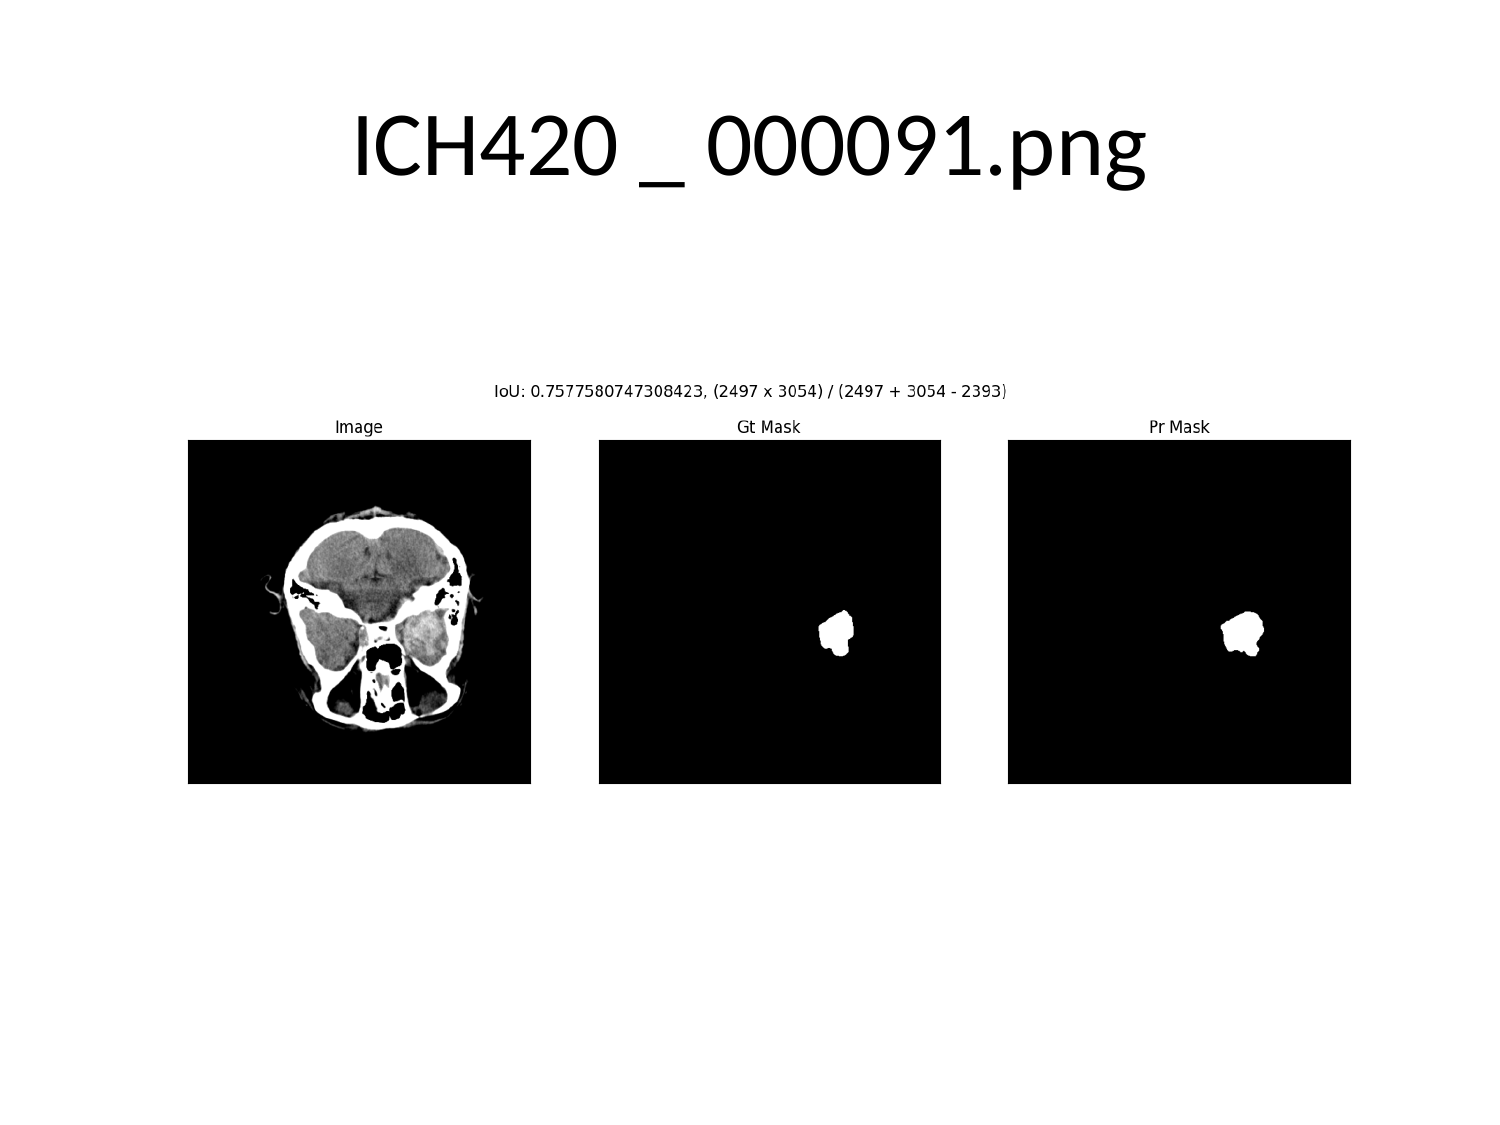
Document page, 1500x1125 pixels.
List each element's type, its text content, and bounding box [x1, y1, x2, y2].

picture [0, 374, 1500, 844]
title ICH420 _ 000091.png [75, 45, 1425, 233]
